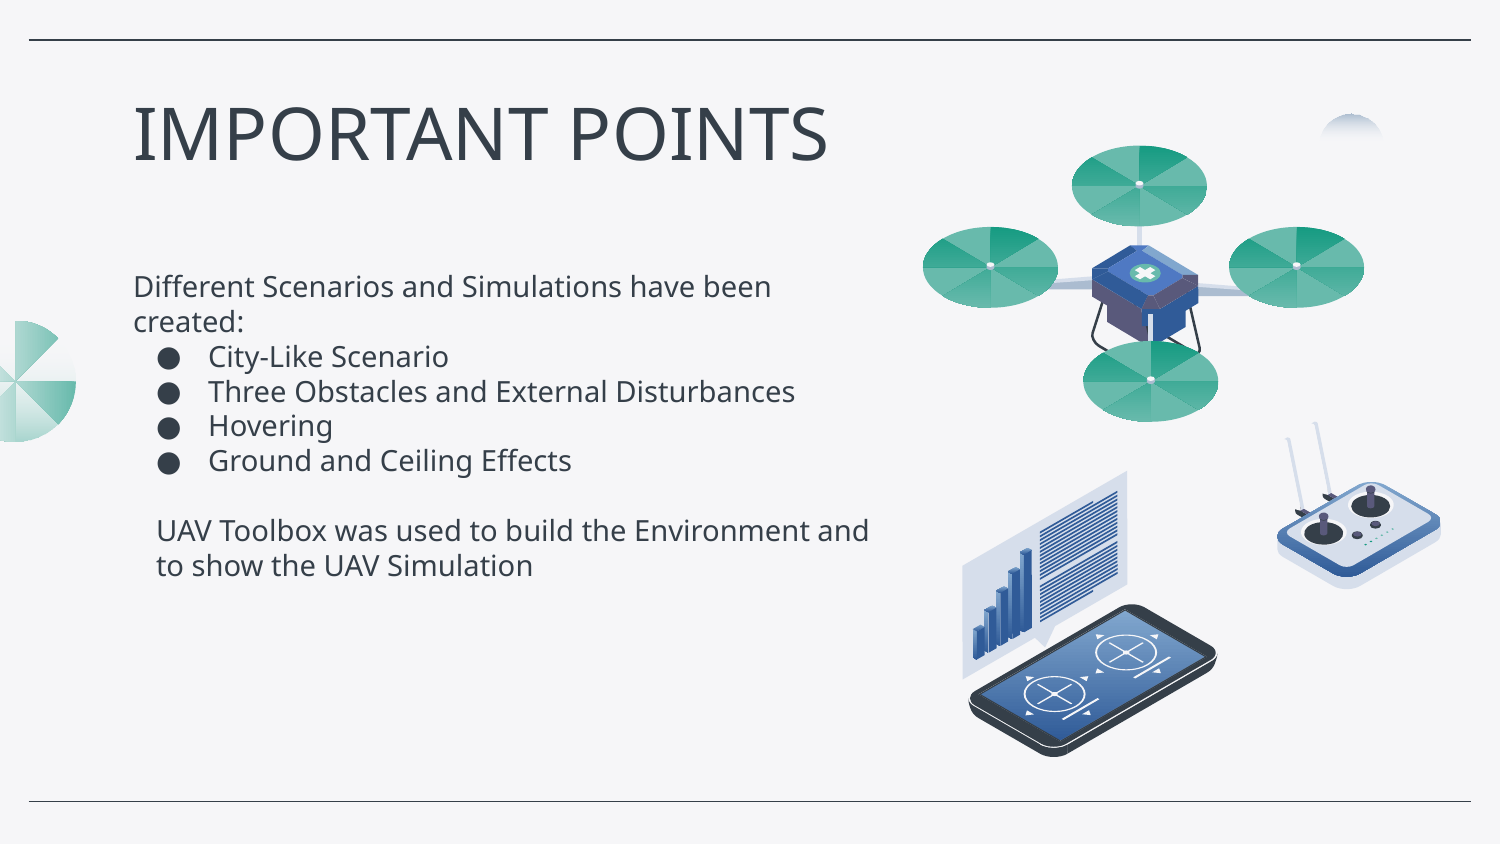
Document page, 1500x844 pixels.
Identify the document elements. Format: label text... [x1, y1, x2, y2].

title IMPORTANT POINTS [118, 72, 1383, 167]
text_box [916, 145, 1372, 423]
subtitle Different Scenarios and Simulations have been created: City-Like Scenario Three Obstacles and External Disturbances Hovering Ground and Ceiling Effects UAV Toolbox was used to build the Environment and to show the UAV Simulation [118, 252, 889, 725]
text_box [1275, 421, 1443, 591]
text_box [961, 470, 1218, 758]
text_box [1318, 113, 1383, 166]
